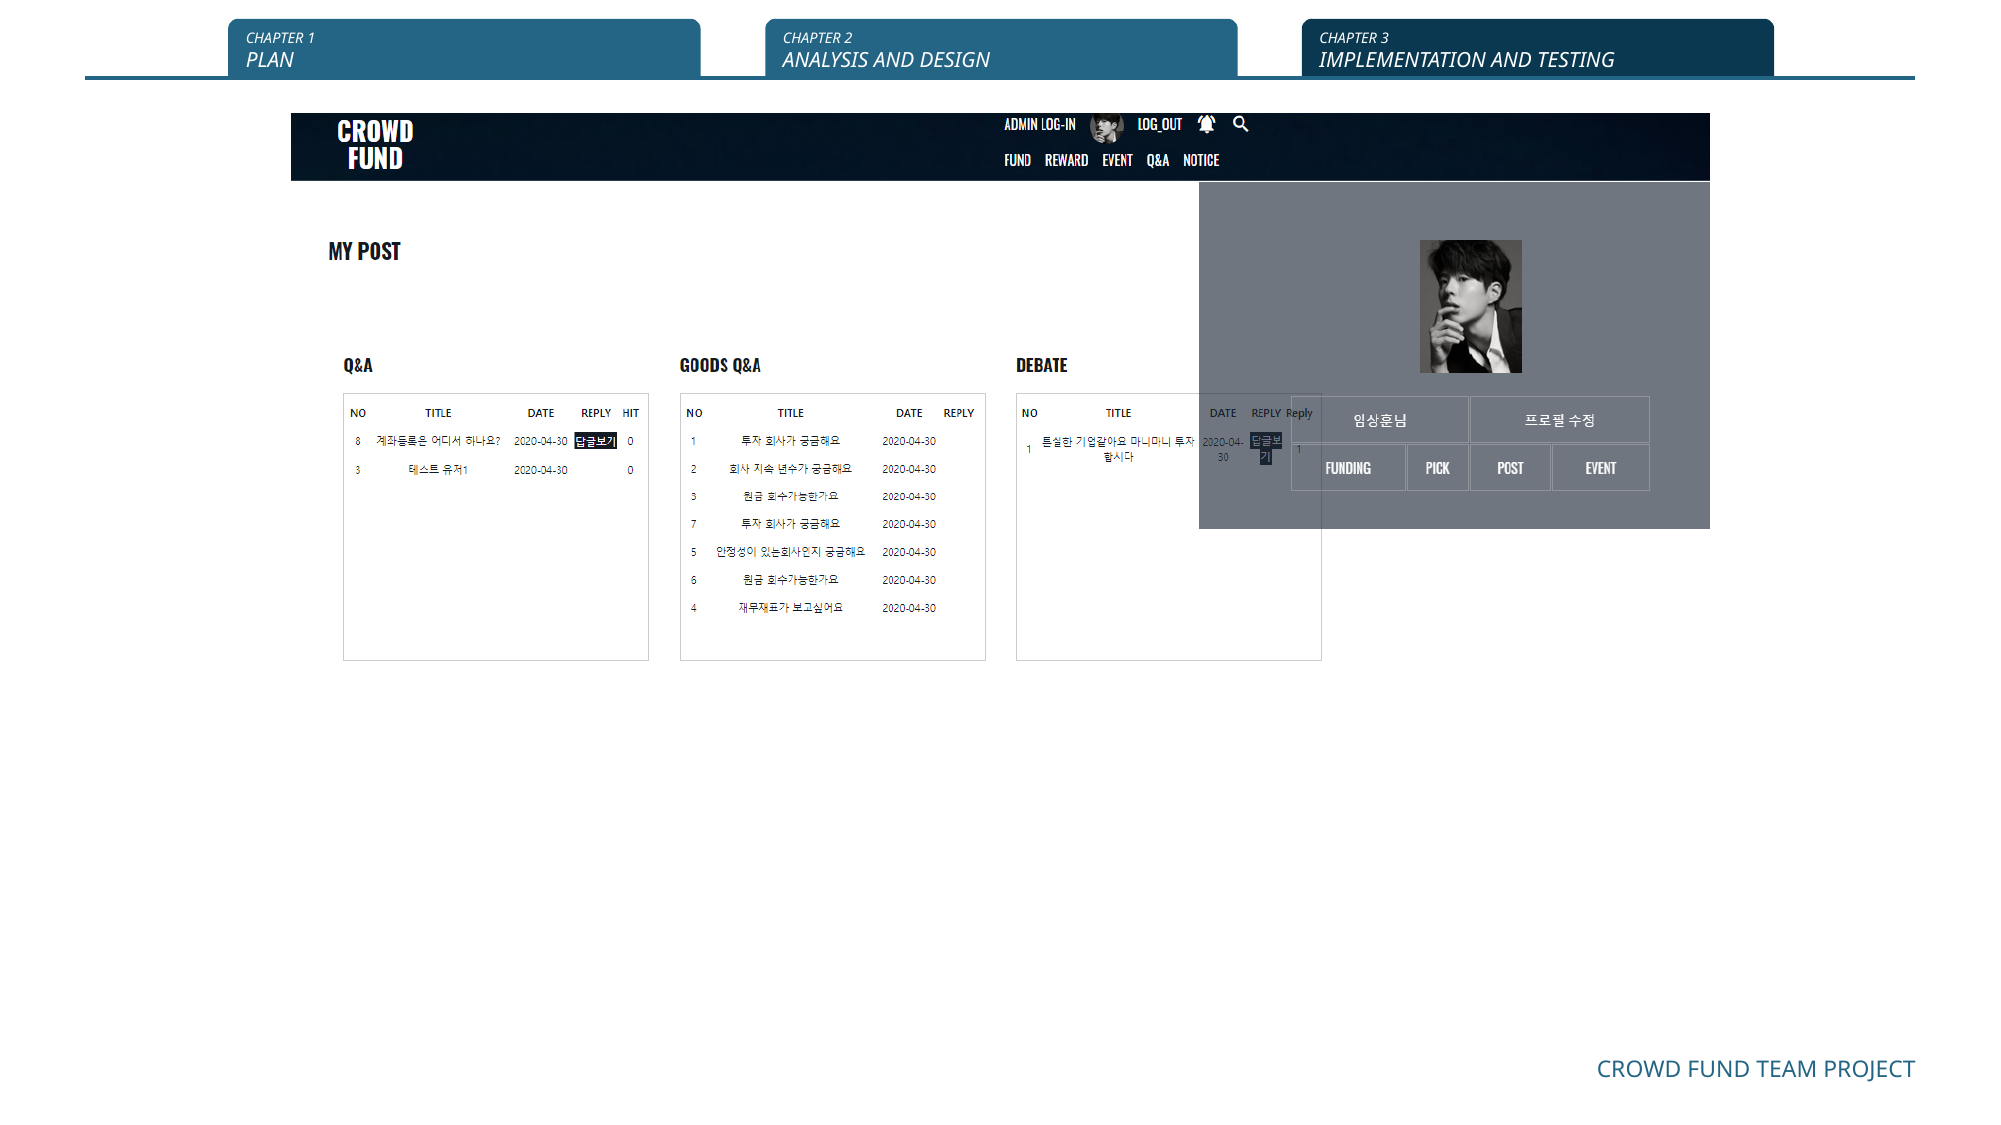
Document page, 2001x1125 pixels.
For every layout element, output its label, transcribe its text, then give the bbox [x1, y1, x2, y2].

text_box CROWD FUND TEAM PROJECT [1582, 1046, 1937, 1090]
text_box CHAPTER 2 ANALYSIS AND DESIGN [765, 18, 1238, 76]
text_box CHAPTER 3 IMPLEMENTATION AND TESTING [1301, 18, 1775, 76]
text_box CHAPTER 1 PLAN [228, 18, 701, 76]
picture [291, 113, 1710, 1006]
